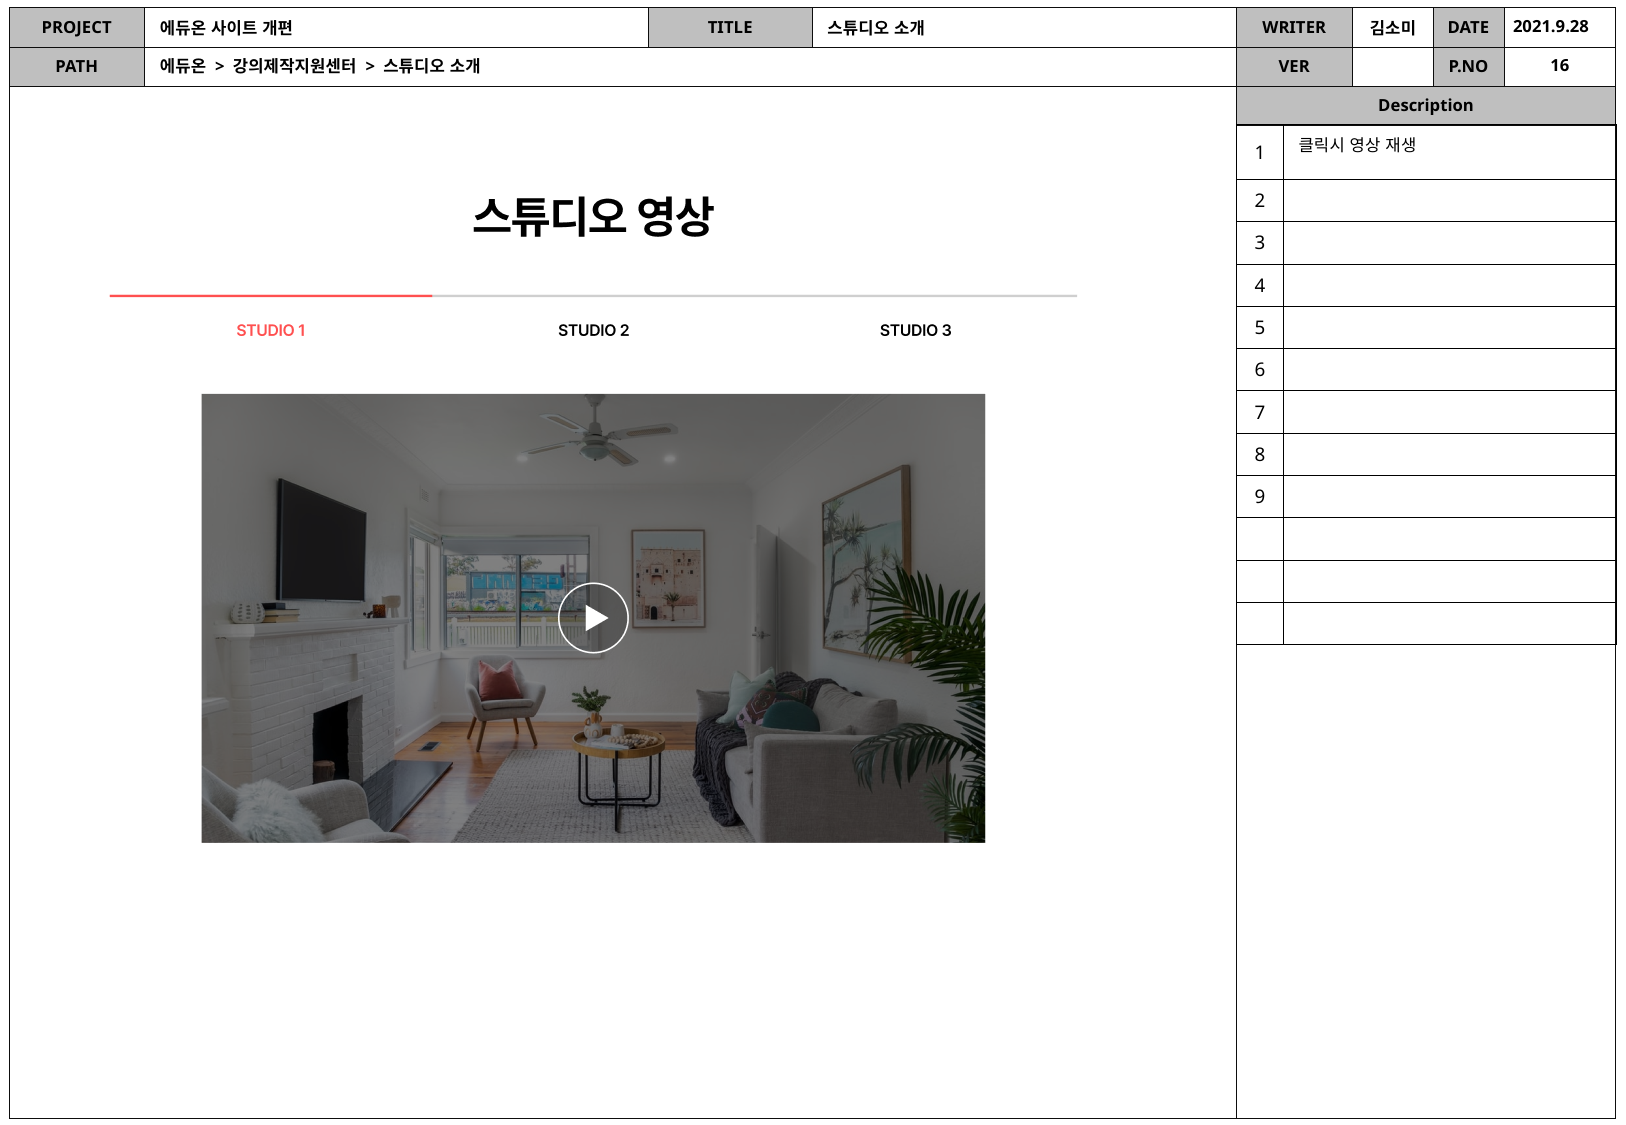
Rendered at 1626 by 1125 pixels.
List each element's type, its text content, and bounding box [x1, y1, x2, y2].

table_cell [1237, 518, 1283, 560]
table_cell [1284, 391, 1616, 433]
table_cell 8 [1237, 434, 1283, 475]
table_header 1 [1237, 125, 1283, 179]
table_cell [1284, 349, 1616, 390]
table_cell [1284, 222, 1616, 264]
table_header 클릭시 영상 재생 [1284, 125, 1616, 179]
table_cell [1284, 518, 1616, 560]
picture [103, 160, 1110, 889]
text_box 16 [1502, 46, 1618, 82]
table_cell 6 [1237, 349, 1283, 390]
text_box 2021.9.28 [1498, 8, 1623, 44]
table_cell [1284, 180, 1616, 221]
table_cell [1284, 603, 1616, 644]
text_box 에듀온 사이트 개편 [145, 10, 624, 46]
table_cell 7 [1237, 391, 1283, 433]
table_cell [1284, 265, 1616, 306]
table_cell 5 [1237, 307, 1283, 348]
table_cell 9 [1237, 476, 1283, 517]
table_cell 2 [1237, 180, 1283, 221]
text_box 스튜디오 소개 [812, 10, 1132, 46]
table_cell 4 [1237, 265, 1283, 306]
table_cell [1284, 476, 1616, 517]
table_cell [1284, 561, 1616, 602]
table_cell [1284, 434, 1616, 475]
table_cell [1237, 561, 1283, 602]
table_cell [1284, 307, 1616, 348]
table_cell 3 [1237, 222, 1283, 264]
table_cell [1237, 603, 1283, 644]
text_box 에듀온 > 강의제작지원센터 > 스튜디오 소개 [145, 48, 1226, 84]
